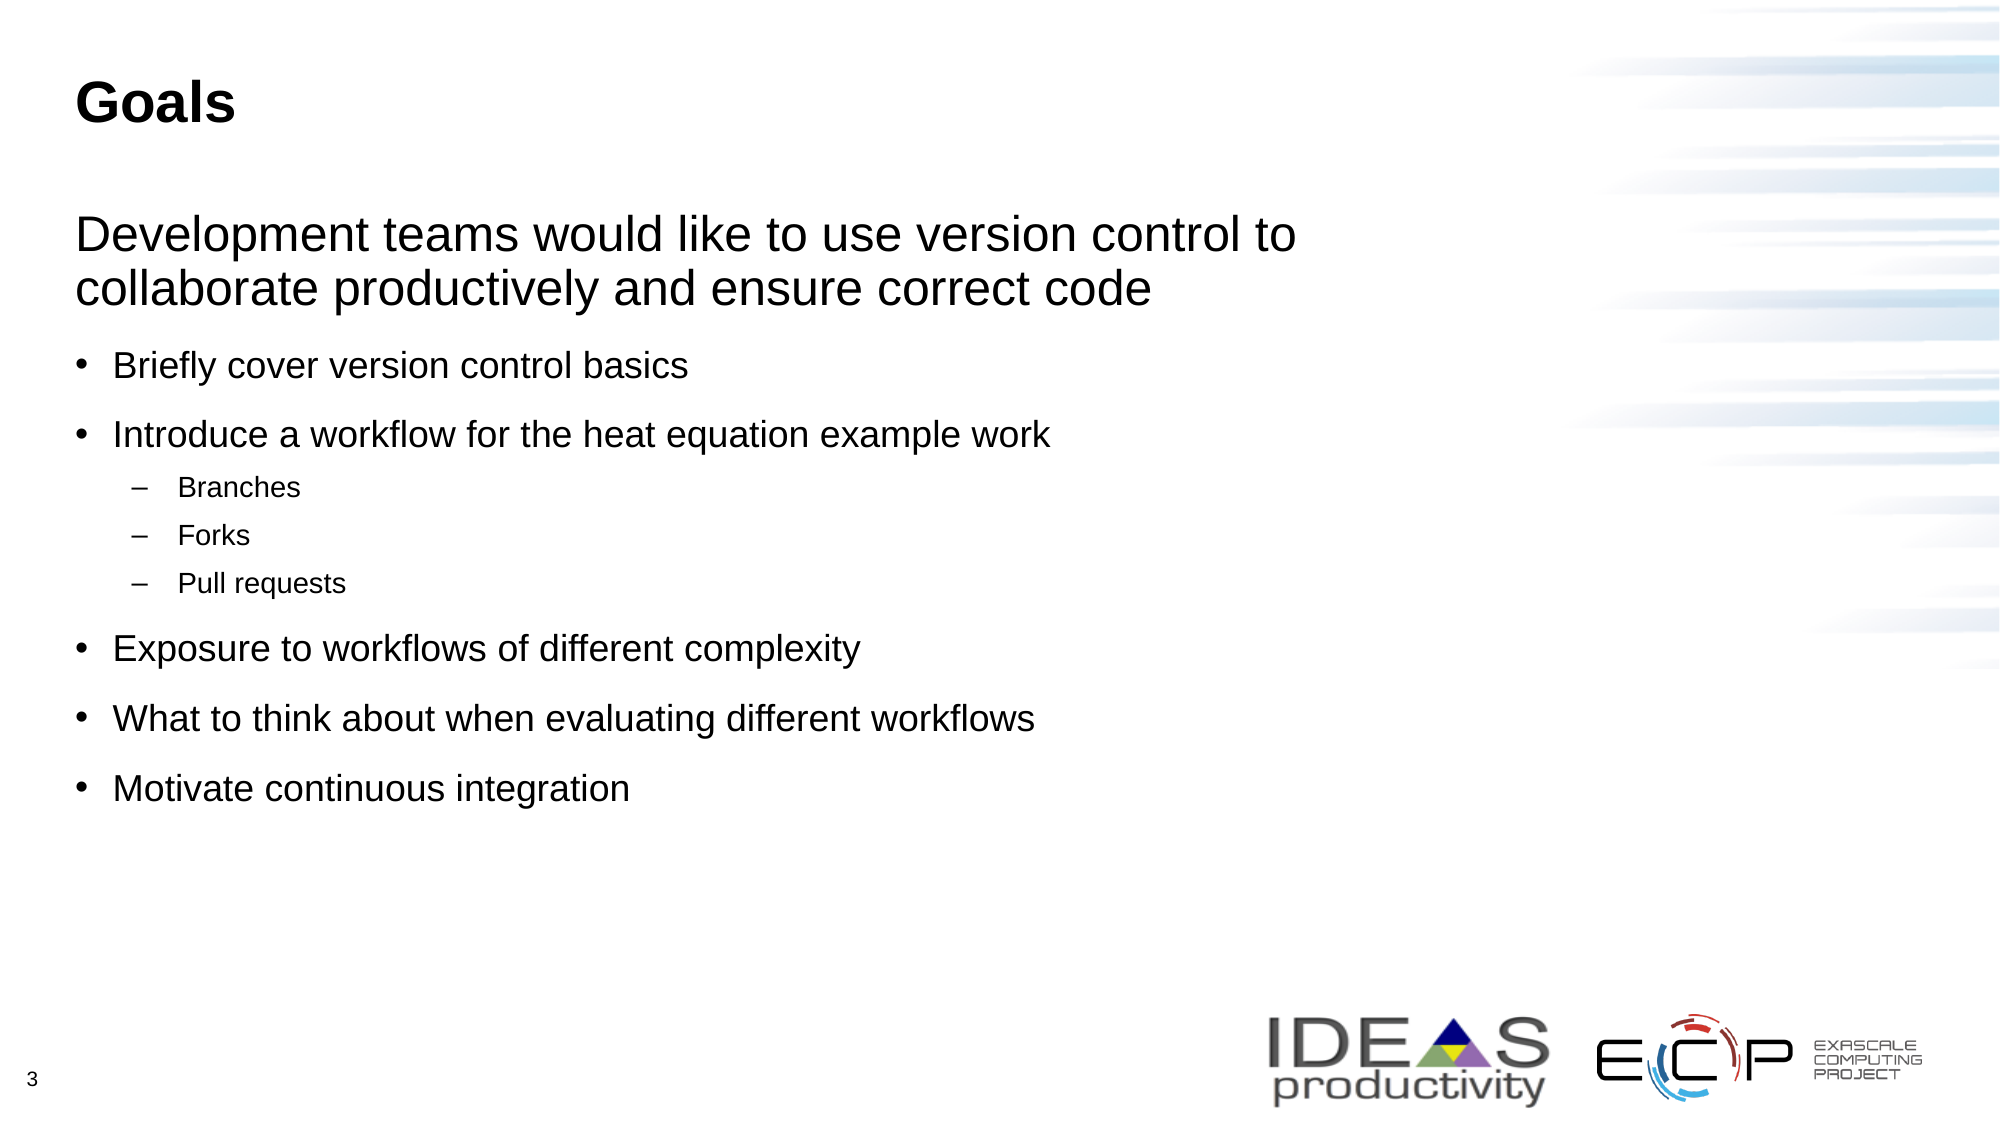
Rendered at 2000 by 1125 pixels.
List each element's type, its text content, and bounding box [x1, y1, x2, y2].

picture [1531, 0, 2000, 669]
picture [1257, 1009, 1560, 1115]
picture [1597, 1014, 1922, 1102]
title Goals [59, 67, 1926, 218]
list Development teams would like to use version control to collaborate productively and ensure correct code Briefly cover version control basics Introduce a workflow for the heat equation example work Branches Forks Pull requests Exposure to workflows of different complexity What to think about when evaluating different workflows Motivate continuous integration [59, 200, 1505, 866]
